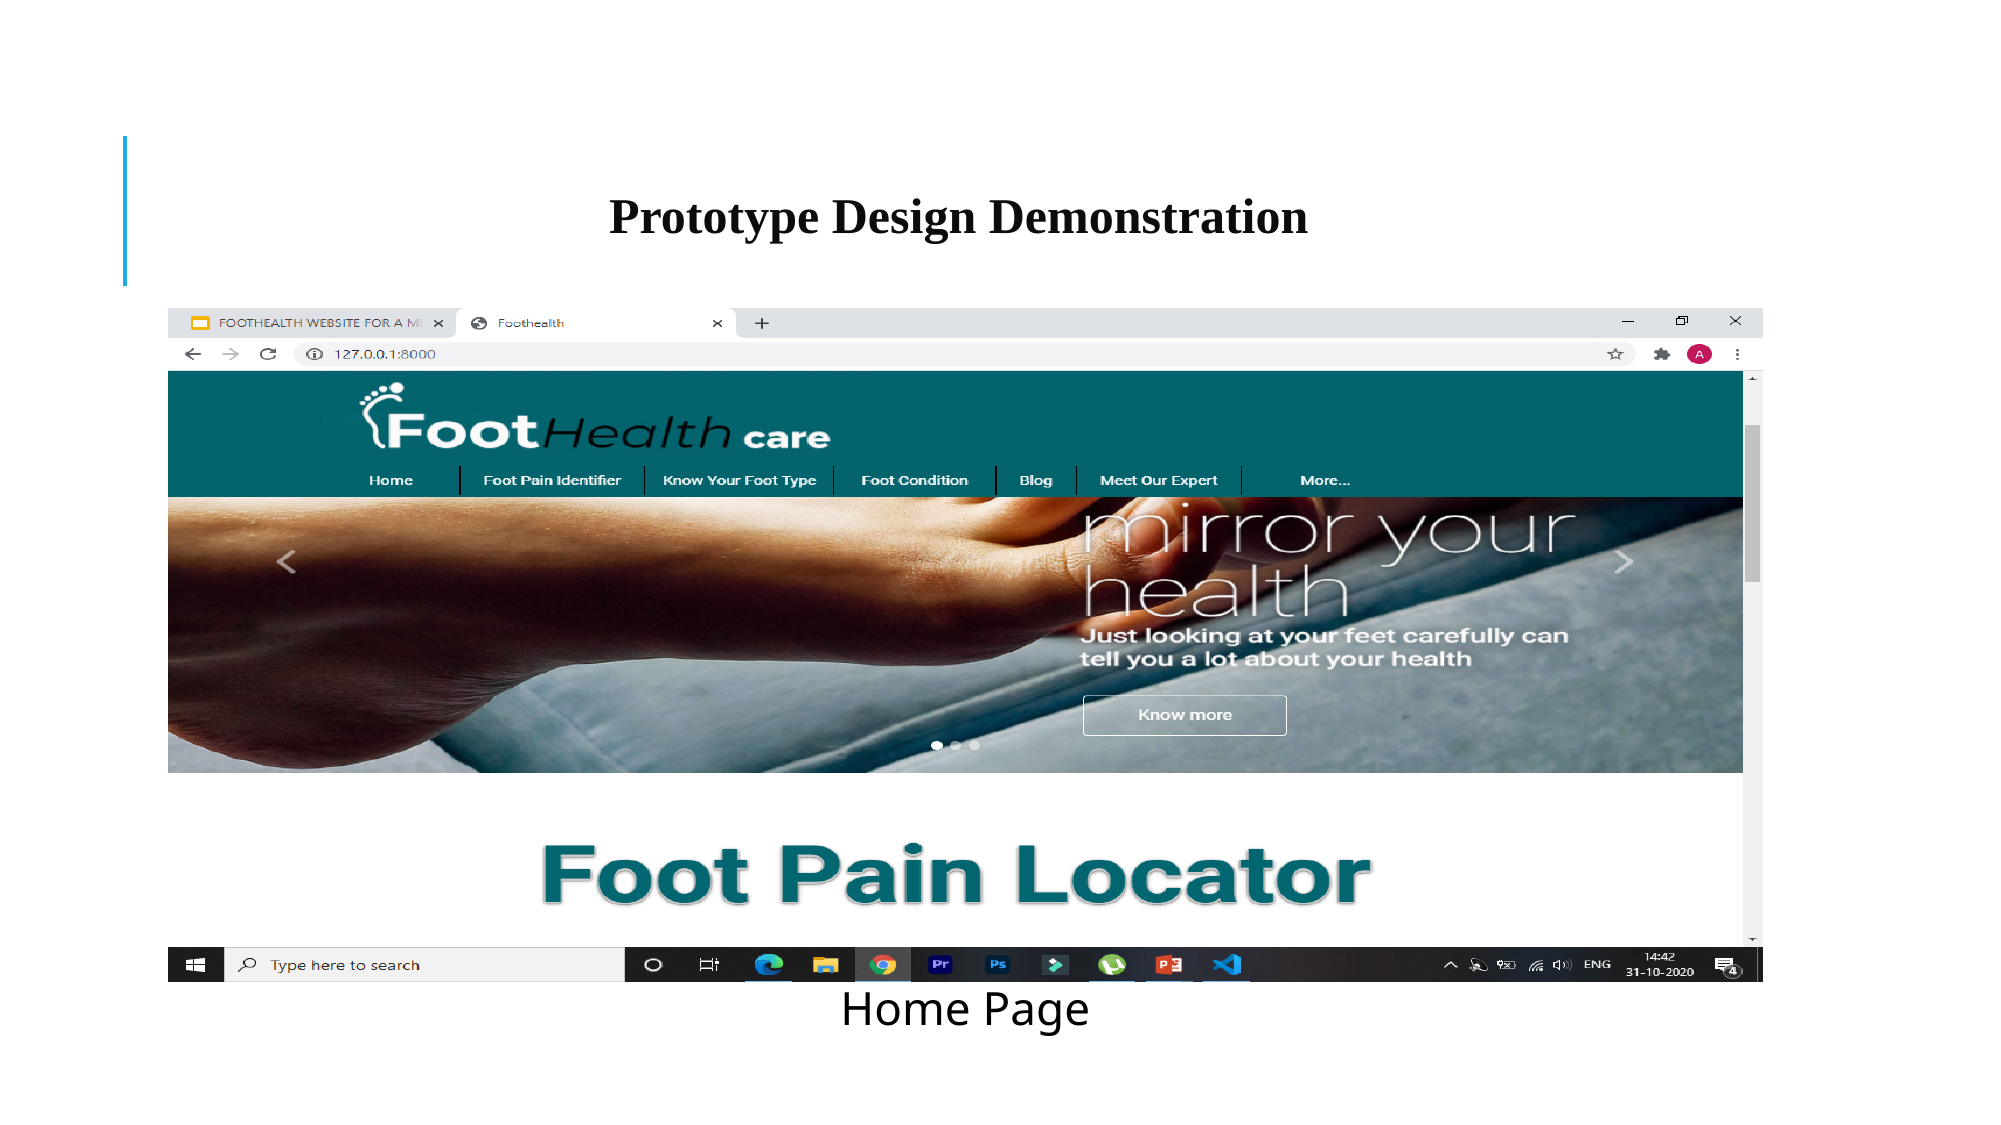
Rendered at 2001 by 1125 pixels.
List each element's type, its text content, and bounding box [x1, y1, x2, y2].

title Prototype Design Demonstration [168, 96, 1763, 308]
list hjkkh Home Page [168, 993, 1763, 1098]
picture [167, 308, 1763, 982]
